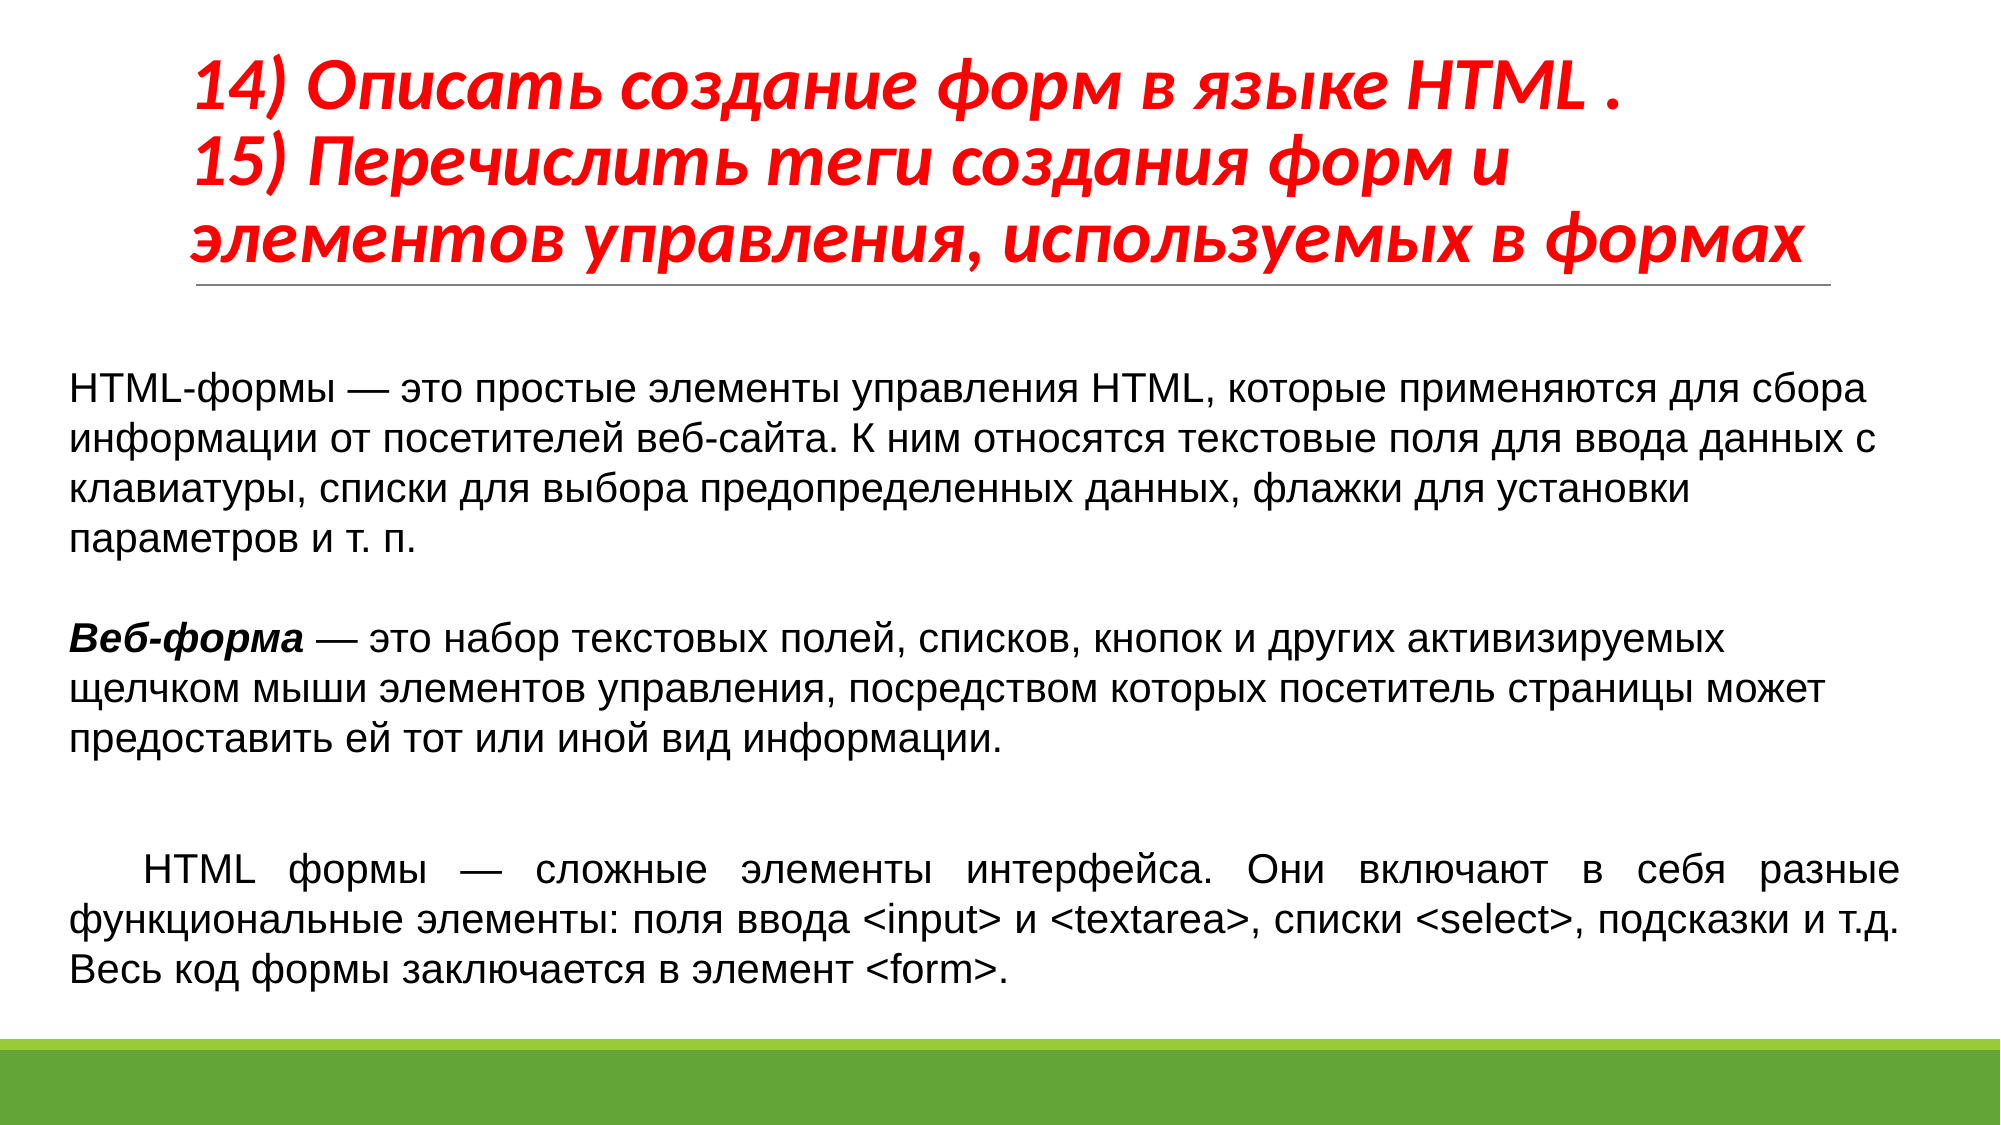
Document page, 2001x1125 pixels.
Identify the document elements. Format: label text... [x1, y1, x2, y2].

text_box Веб-форма — это набор текстовых полей, списков, кнопок и других активизируемых щелчком мыши элементов управления, посредством которых посетитель страницы может предоставить ей тот или иной вид информации. [53, 603, 1876, 770]
text_box HTML формы — сложные элементы интерфейса. Они включают в себя разные функциональные элементы: поля ввода <input> и <textarea>, списки <select>, подсказки и т.д. Весь код формы заключается в элемент <form>. [54, 834, 1917, 1001]
text_box HTML-формы — это простые элементы управления HTML, которые применяются для сбора информации от посетителей веб-сайта. К ним относятся текстовые поля для ввода данных с клавиатуры, списки для выбора предопределенных данных, флажки для установки параметров и т. п. [54, 353, 1917, 571]
title 14) Описать создание форм в языке HTML . 15) Перечислить теги создания форм и элементов управления, используемых в формах [174, 47, 1825, 285]
